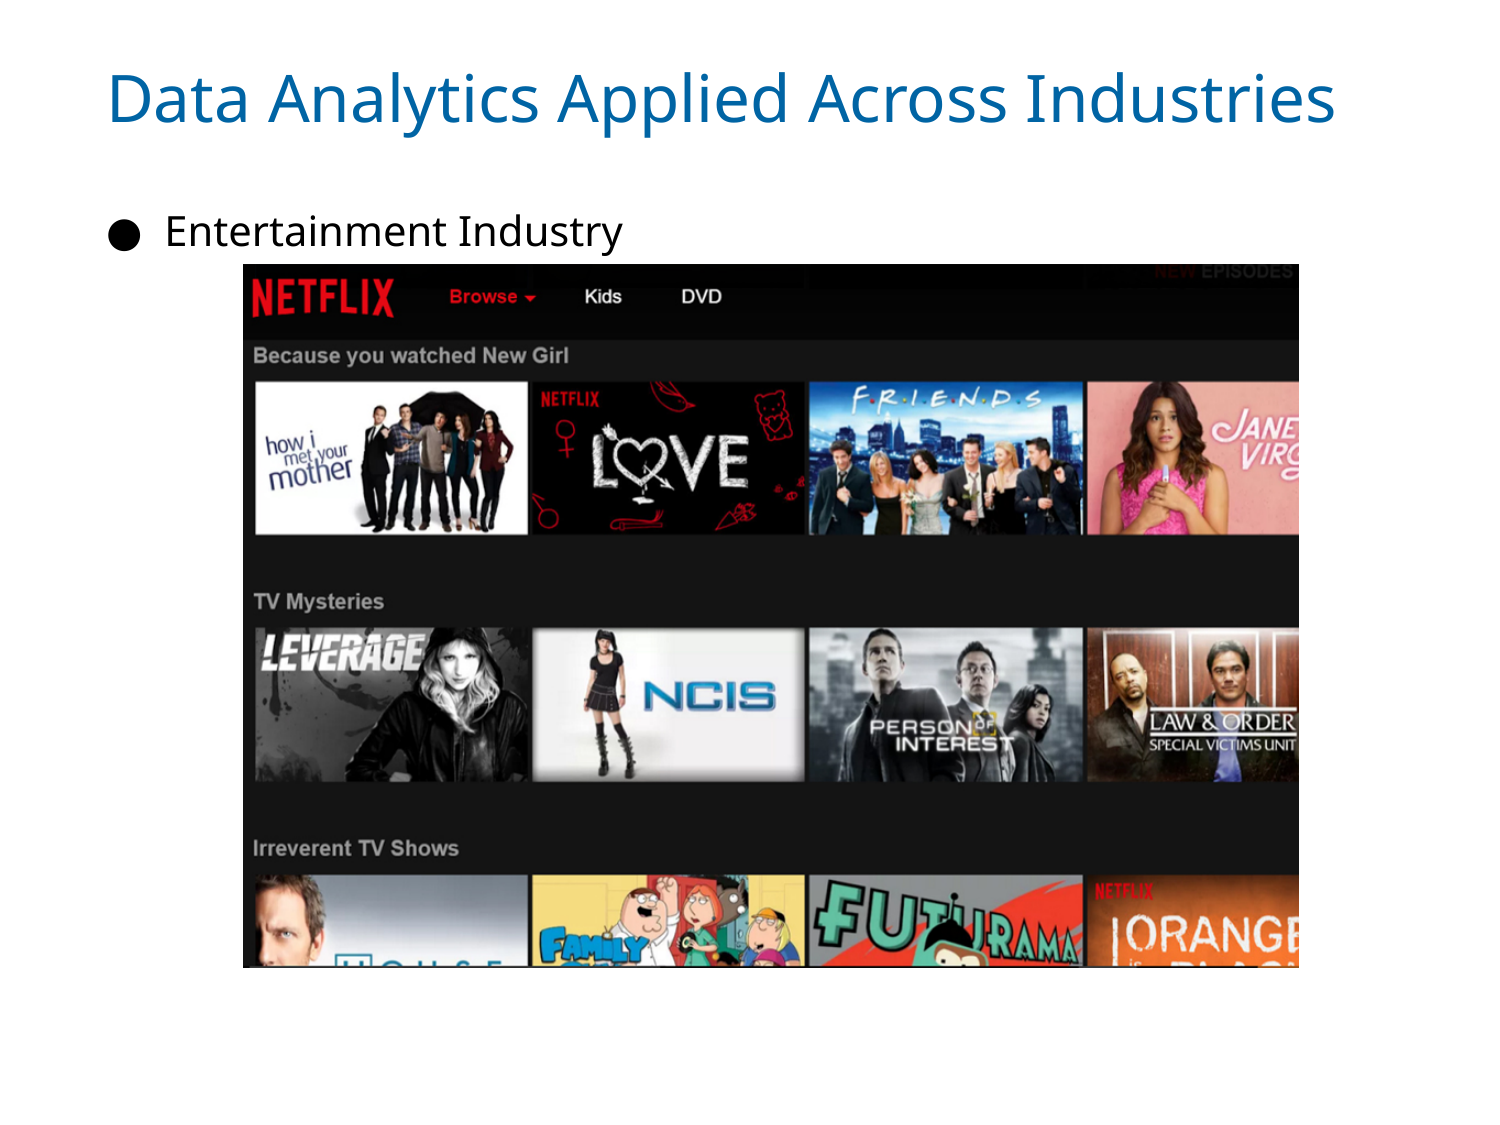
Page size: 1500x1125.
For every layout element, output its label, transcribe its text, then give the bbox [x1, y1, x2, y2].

list Entertainment Industry [74, 189, 1411, 275]
title Data Analytics Applied Across Industries [74, 28, 1468, 174]
picture [243, 264, 1299, 969]
